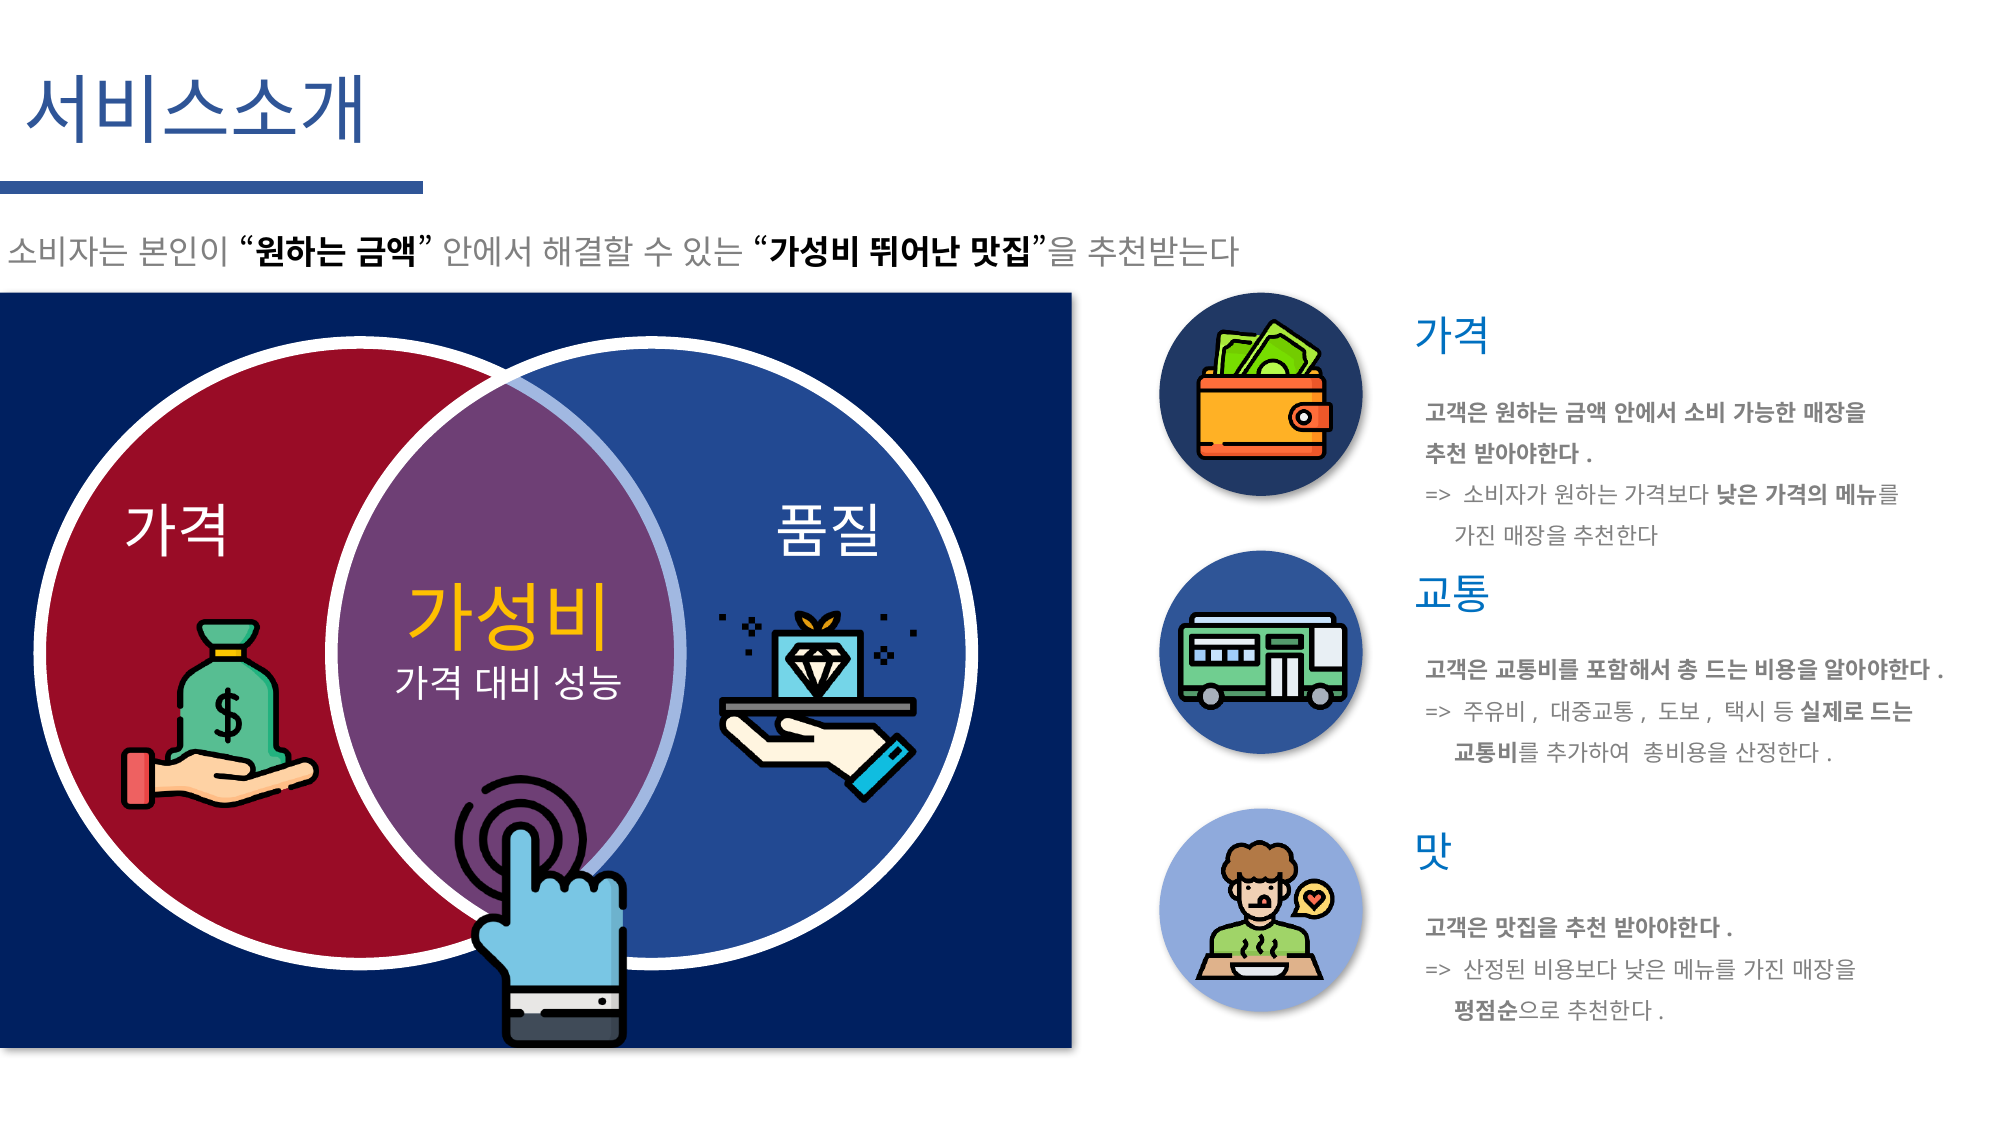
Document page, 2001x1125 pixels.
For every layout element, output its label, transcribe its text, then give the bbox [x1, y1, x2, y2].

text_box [1159, 808, 1973, 1033]
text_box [0, 292, 1072, 1048]
picture [1175, 573, 1350, 748]
text_box 서비스소개 [8, 54, 432, 160]
picture [1194, 840, 1335, 980]
text_box 소비자는 본인이 “원하는 금액” 안에서 해결할 수 있는 “가성비 뛰어난 맛집”을 추천받는다 [0, 203, 1255, 279]
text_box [1159, 292, 1960, 550]
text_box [1159, 550, 1973, 776]
